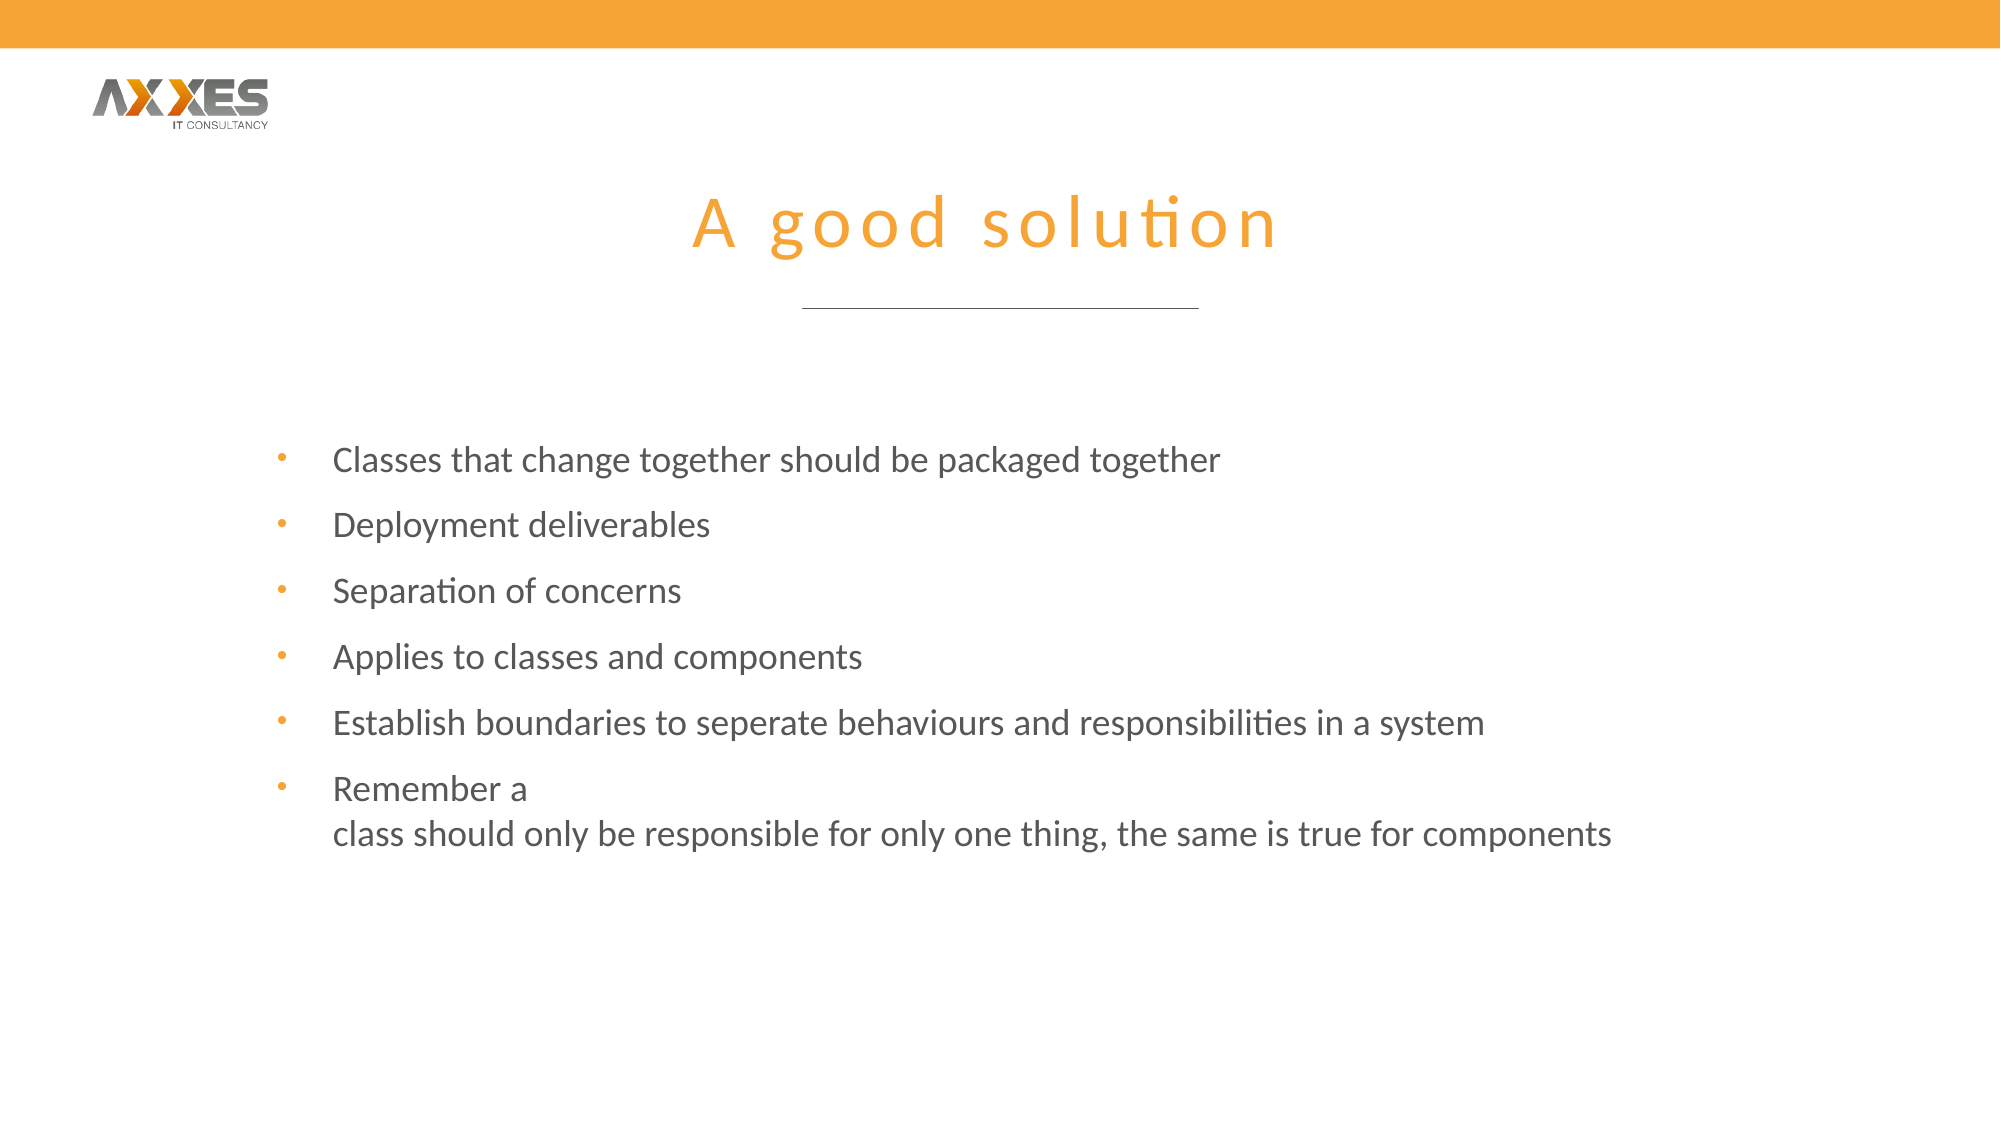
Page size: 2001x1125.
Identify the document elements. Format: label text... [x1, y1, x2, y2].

picture [92, 79, 268, 129]
title A good solution [267, 159, 1705, 276]
list Classes that change together should be packaged together​ Deployment deliverables​ Separation of concerns​ Applies to classes and components​ Establish boundaries to seperate behaviours and responsibilities in a system​ Remember a class should only be responsible for only one thing, the same is true for components​ [261, 427, 1710, 988]
